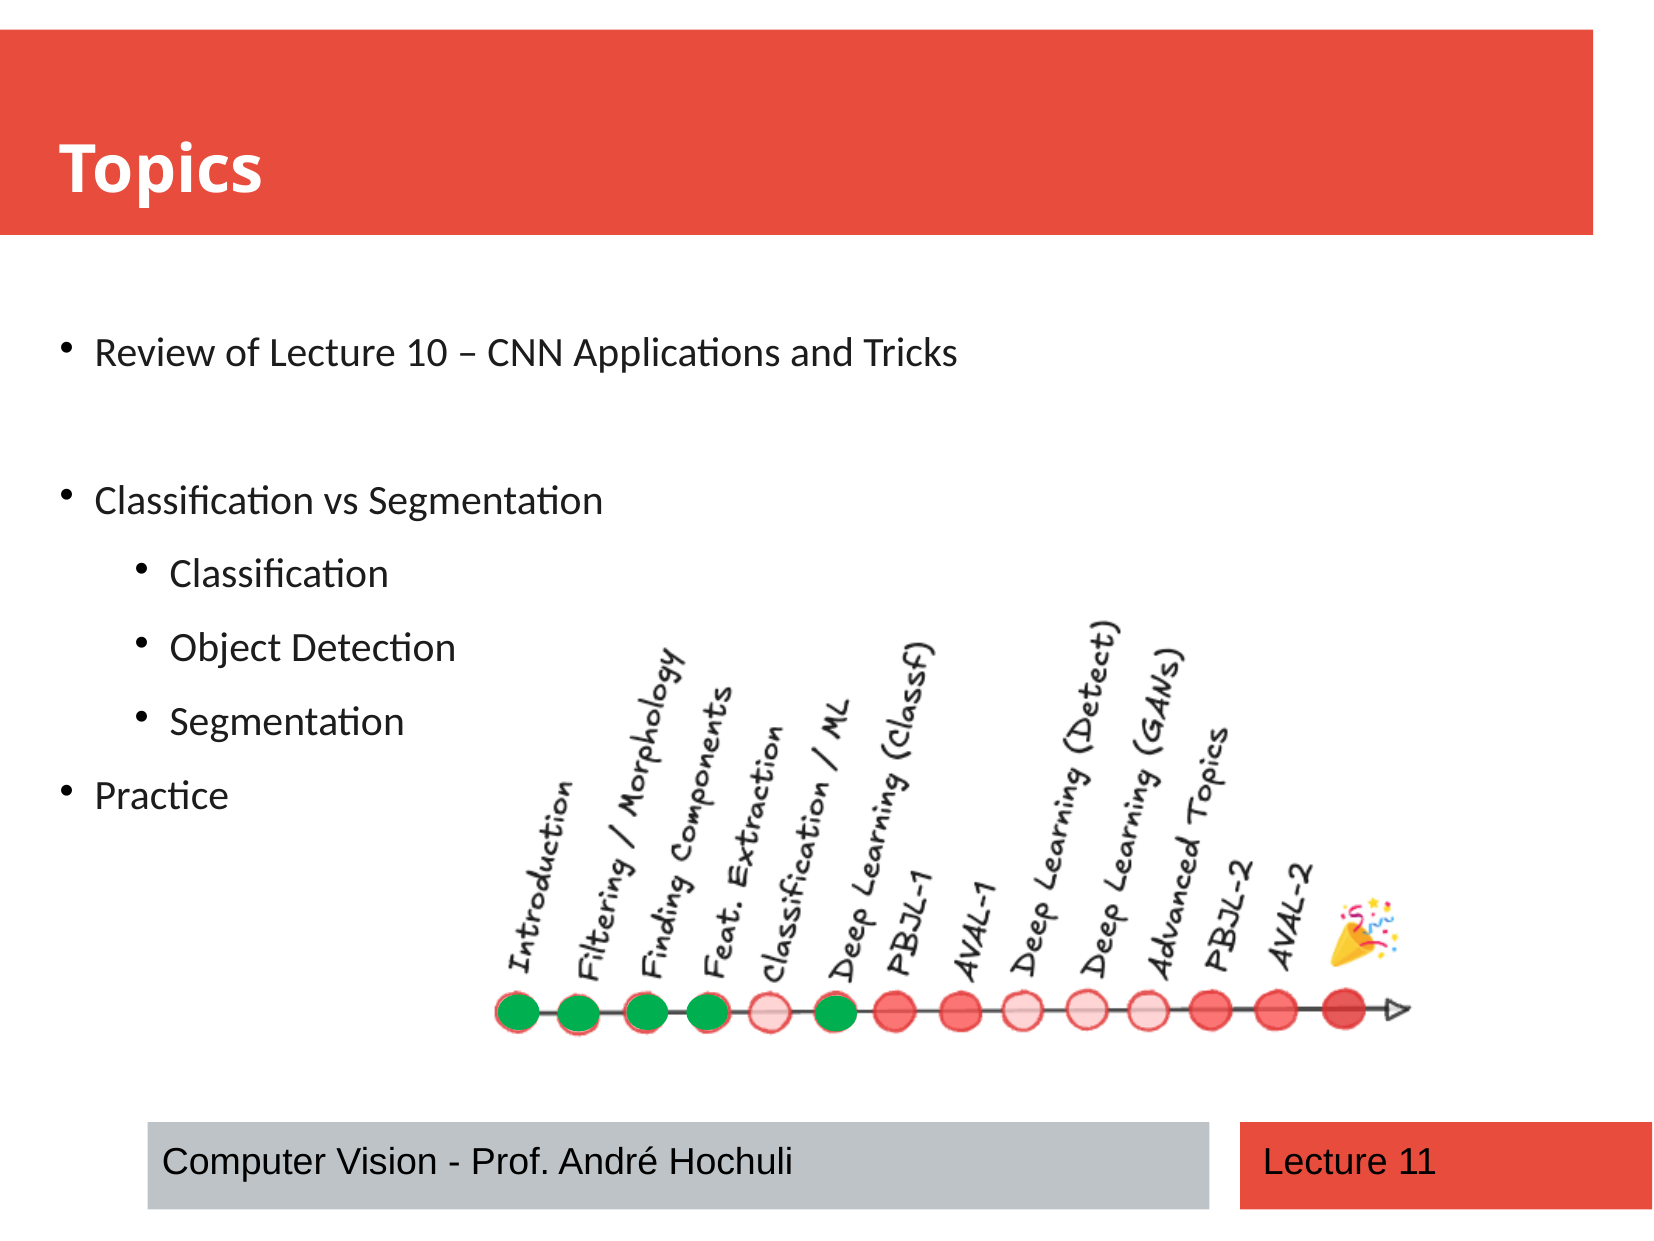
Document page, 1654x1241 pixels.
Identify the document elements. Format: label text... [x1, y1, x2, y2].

text_box Lecture 11 [1248, 1129, 1622, 1189]
picture [481, 600, 1425, 1050]
text_box Topics [59, 59, 1594, 206]
text_box Computer Vision - Prof. André Hochuli [147, 1129, 1204, 1189]
text_box Review of Lecture 10 – CNN Applications and Tricks Classification vs Segmentation Classification Object Detection Segmentation Practice [59, 324, 1564, 1092]
